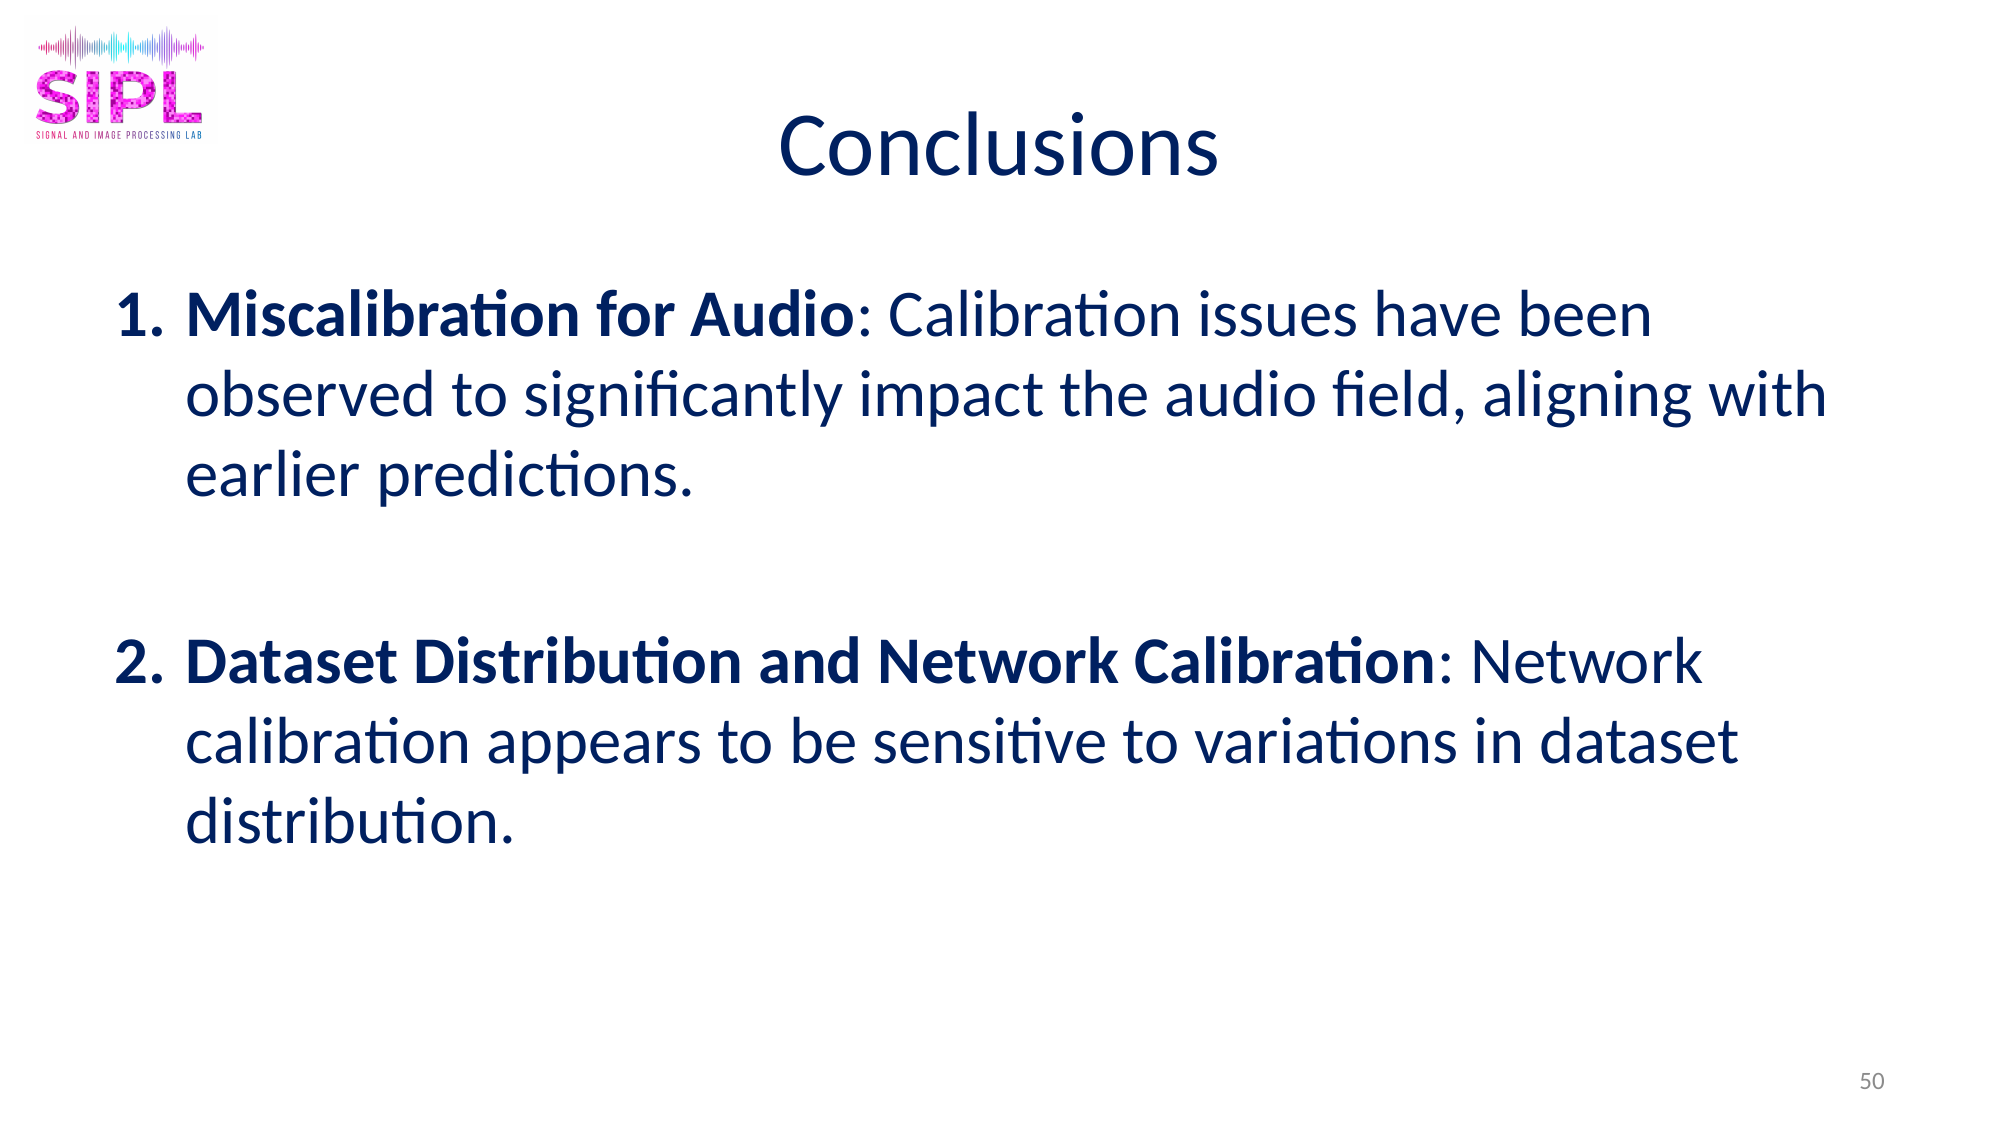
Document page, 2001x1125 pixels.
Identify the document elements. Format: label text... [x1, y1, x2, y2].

picture [24, 15, 218, 144]
list Miscalibration for Audio: Calibration issues have been observed to significantly impact the audio field, aligning with earlier predictions. Dataset Distribution and Network Calibration: Network calibration appears to be sensitive to variations in dataset distribution. [99, 262, 1900, 1063]
slide_number 50 [1433, 1050, 1900, 1110]
title Conclusions [99, 45, 1900, 233]
